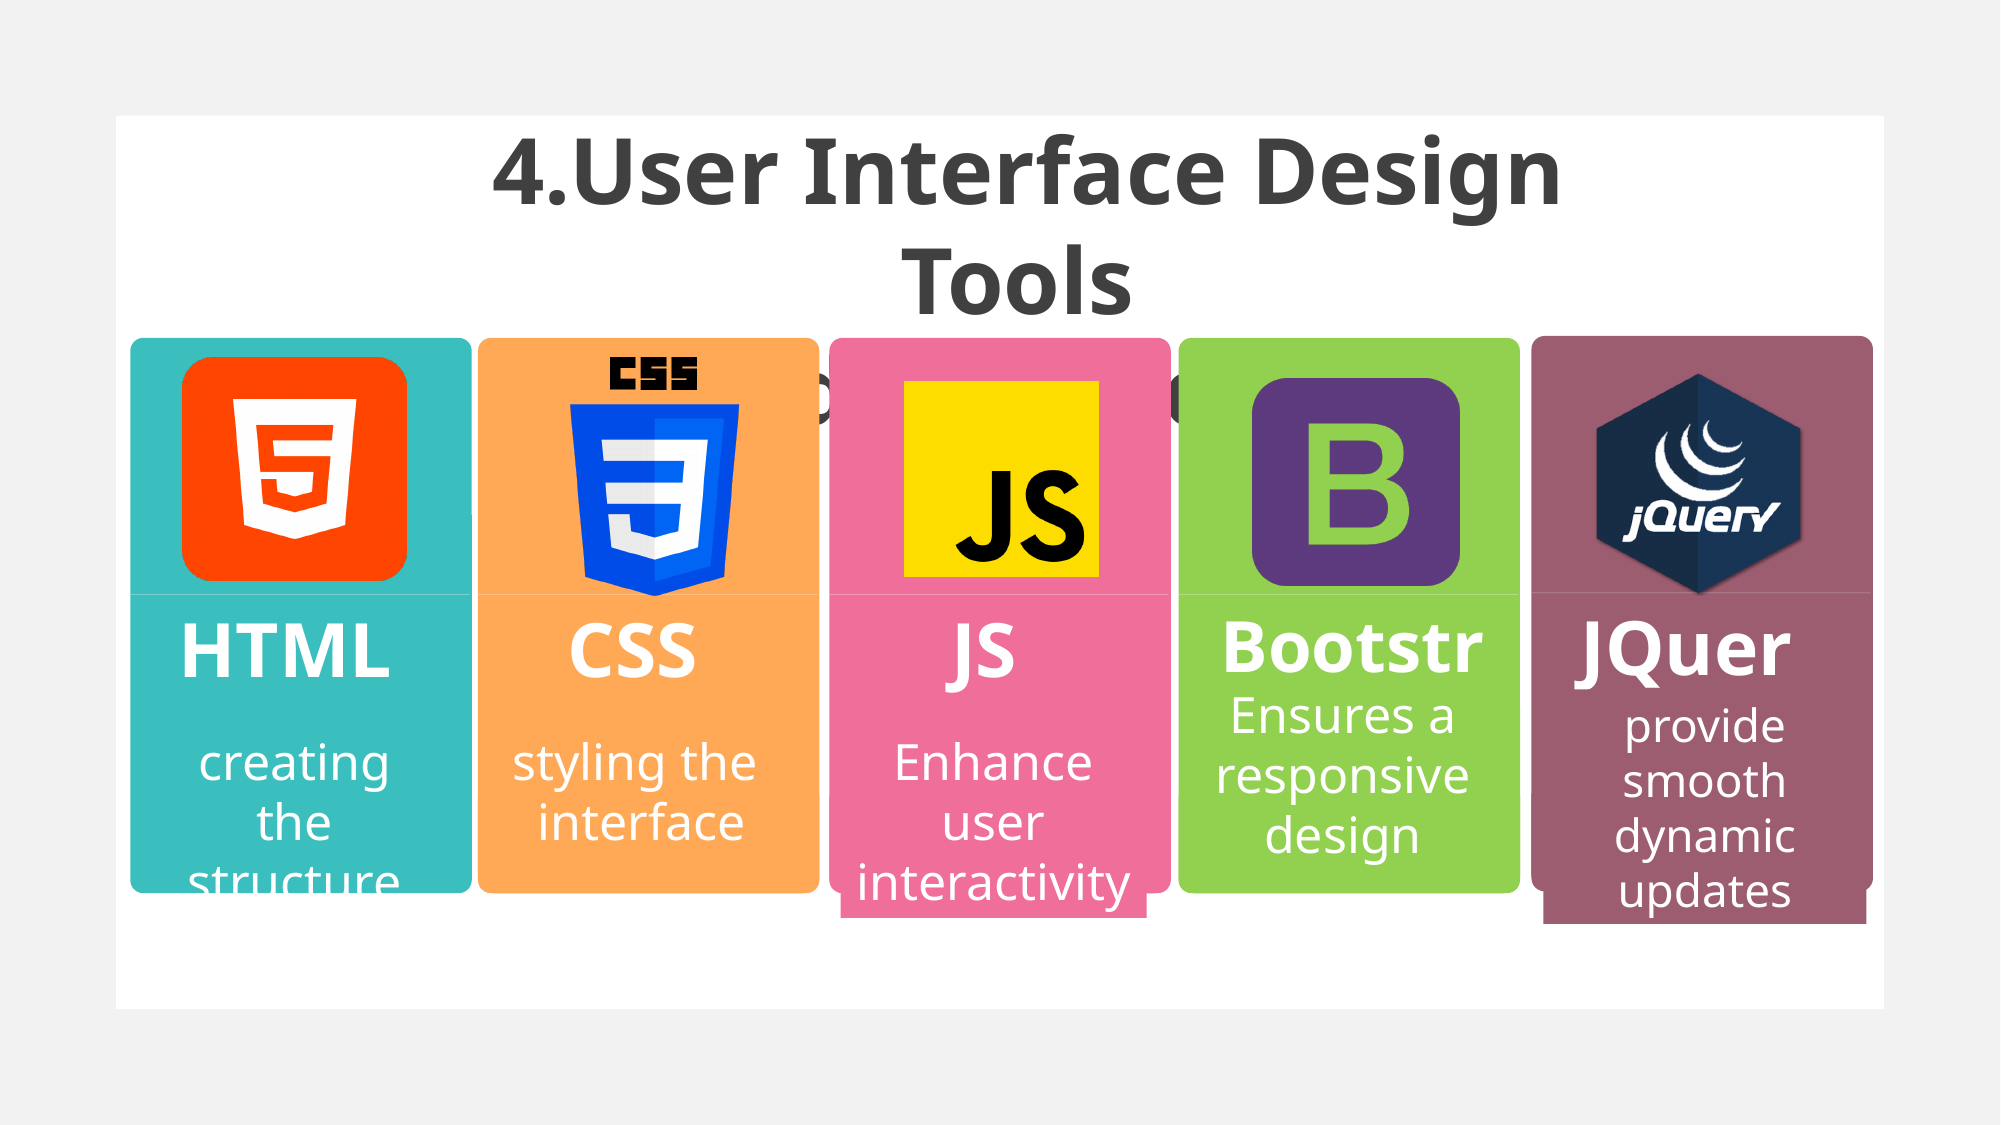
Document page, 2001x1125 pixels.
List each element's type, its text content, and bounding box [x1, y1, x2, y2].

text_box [1529, 335, 1873, 892]
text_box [475, 337, 820, 894]
picture [535, 357, 774, 596]
picture [1585, 370, 1811, 596]
picture [182, 357, 407, 581]
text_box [827, 337, 1171, 894]
picture [1252, 378, 1460, 586]
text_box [127, 337, 472, 894]
text_box 4.User Interface Design Tools and techniques [417, 105, 1642, 451]
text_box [1176, 337, 1520, 894]
picture [904, 381, 1099, 577]
